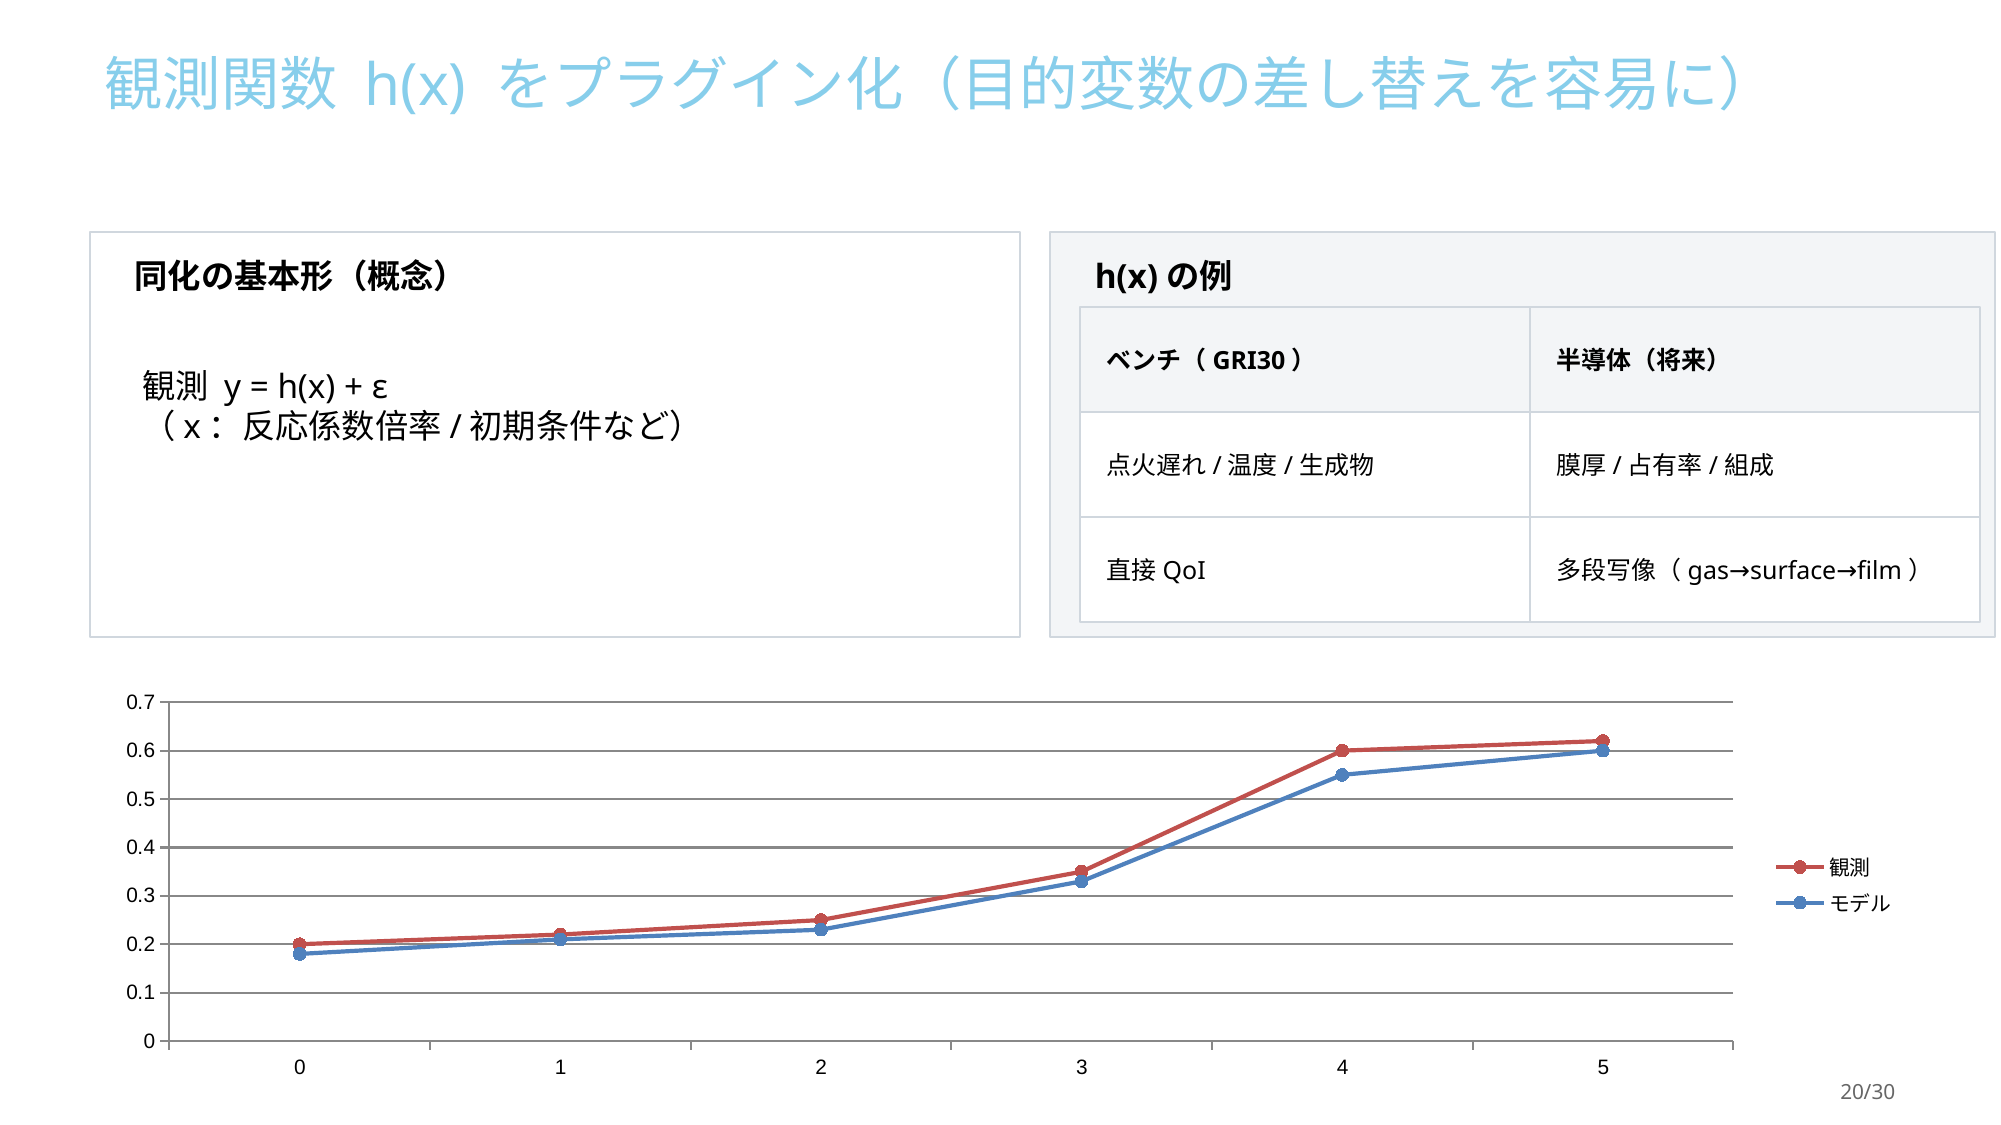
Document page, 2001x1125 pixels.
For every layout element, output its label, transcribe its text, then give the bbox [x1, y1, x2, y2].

text_box 点火遅れ/温度/生成物 [1091, 421, 1518, 509]
text_box 膜厚/占有率/組成 [1541, 421, 1968, 509]
text_box 観測 y = h(x) + ε （x：反応係数倍率/初期条件など） [127, 314, 998, 495]
text_box [89, 232, 1020, 638]
text_box 観測関数 h(x) をプラグイン化（目的変数の差し替えを容易に） [89, 37, 1910, 128]
text_box ベンチ（GRI30） [1091, 316, 1518, 404]
text_box [1079, 517, 1529, 623]
text_box 多段写像（gas→surface→film） [1541, 526, 1968, 614]
text_box [1079, 412, 1529, 517]
text_box [1049, 232, 1995, 638]
text_box 直接QoI [1091, 526, 1518, 614]
text_box [1529, 307, 1980, 412]
chart [89, 682, 1910, 1088]
text_box [1529, 517, 1980, 623]
text_box 20/30 [1789, 1088, 1910, 1110]
text_box [1529, 412, 1980, 517]
text_box 半導体（将来） [1541, 316, 1968, 404]
text_box h(x)の例 [1079, 247, 1980, 293]
text_box [1079, 307, 1529, 412]
text_box 同化の基本形（概念） [119, 247, 990, 293]
